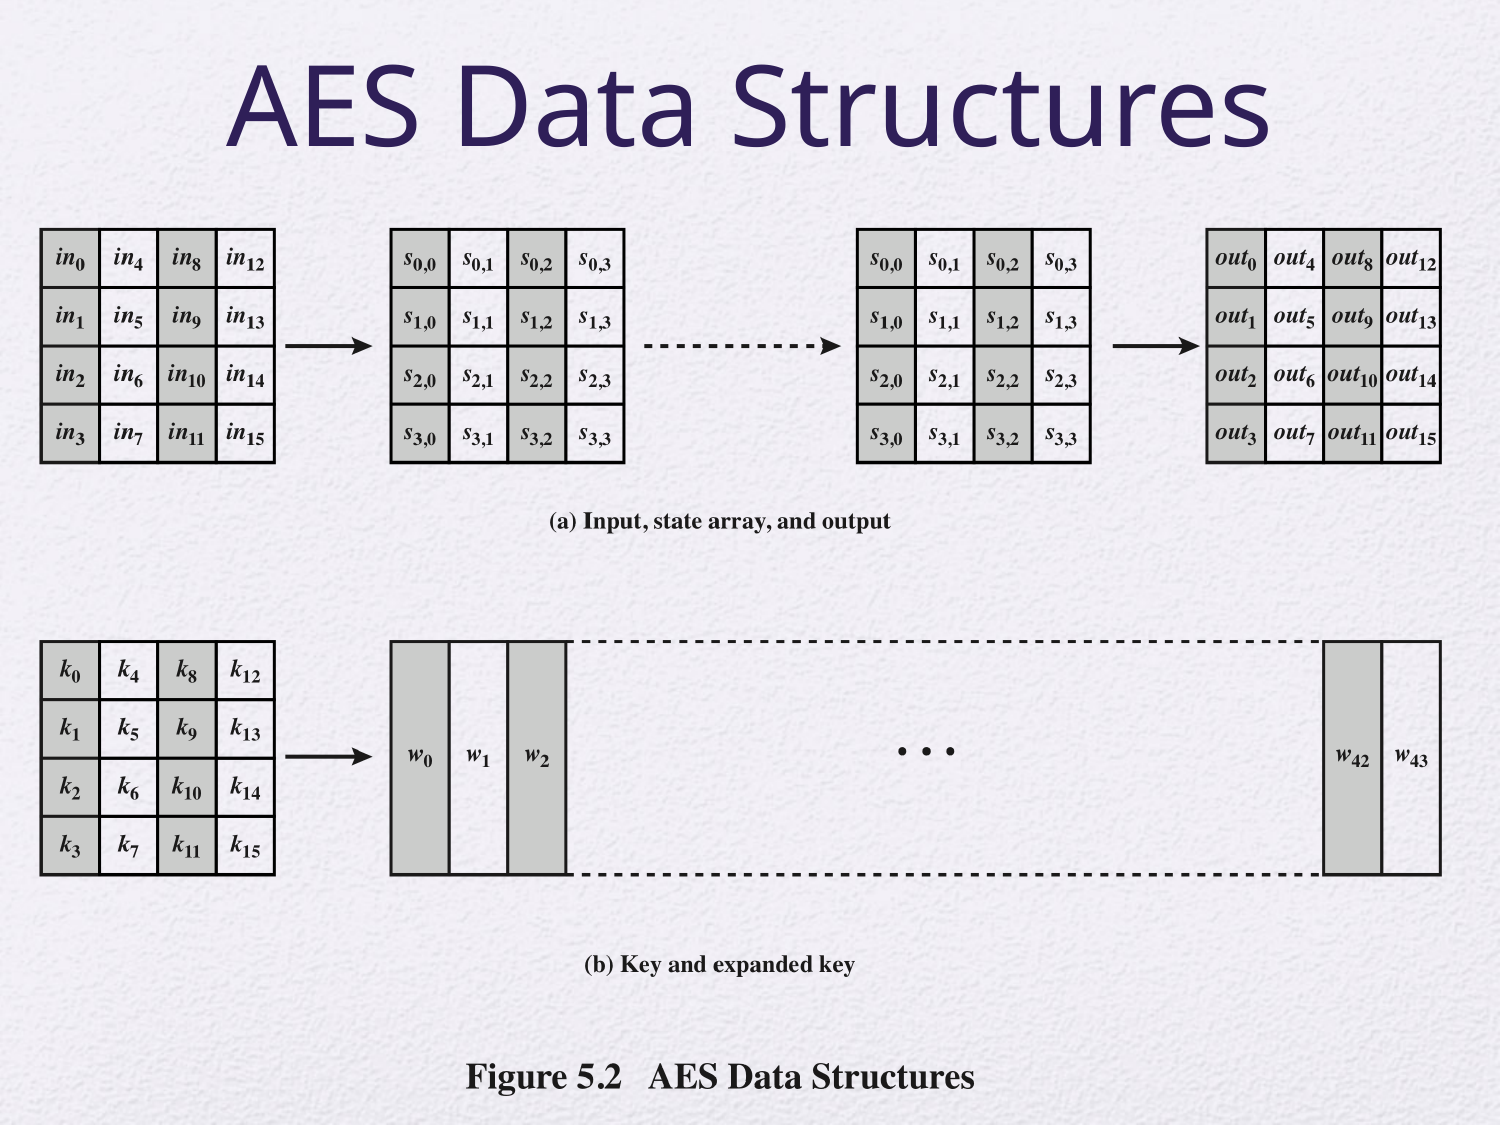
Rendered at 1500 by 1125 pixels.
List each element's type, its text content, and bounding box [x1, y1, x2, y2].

title AES Data Structures [0, 0, 1500, 189]
picture [0, 190, 1500, 1125]
